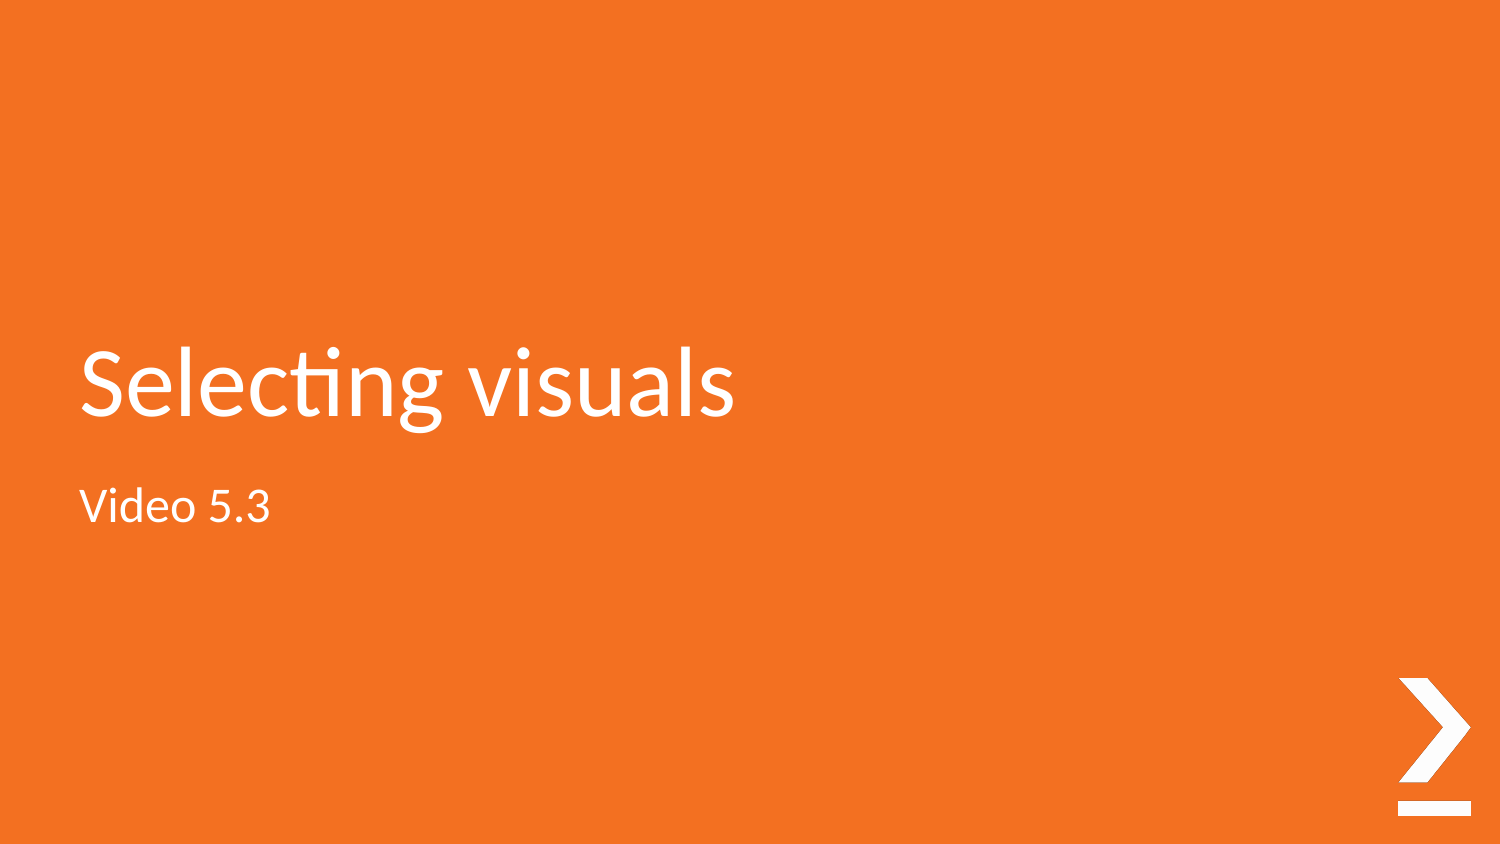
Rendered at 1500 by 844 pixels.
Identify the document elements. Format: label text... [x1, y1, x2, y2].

picture [1398, 678, 1471, 816]
subtitle Video 5.3 [64, 457, 1413, 529]
title Selecting visuals [64, 298, 1413, 452]
